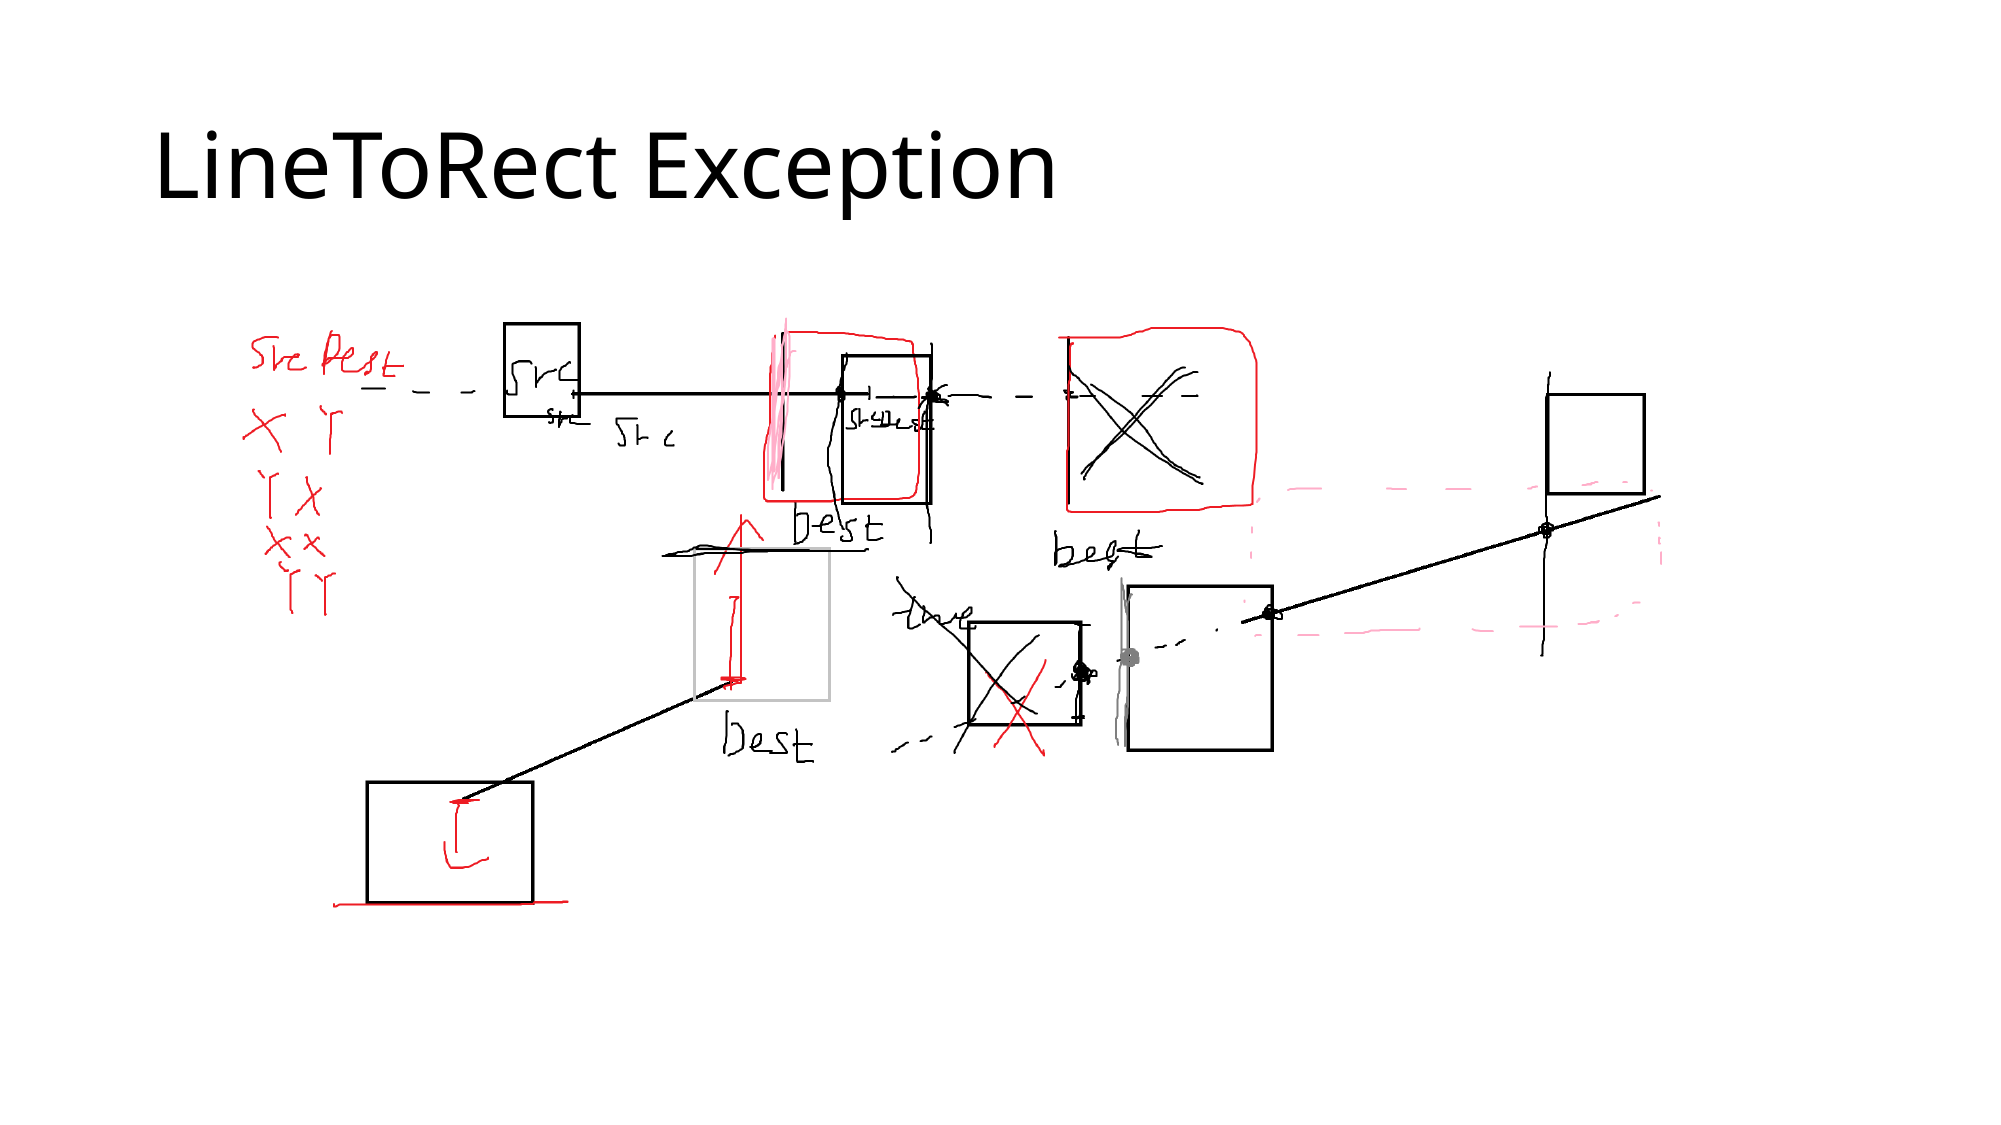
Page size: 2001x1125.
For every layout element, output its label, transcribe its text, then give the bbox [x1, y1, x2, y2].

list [226, 310, 1774, 1024]
title LineToRect Exception [137, 59, 1863, 278]
